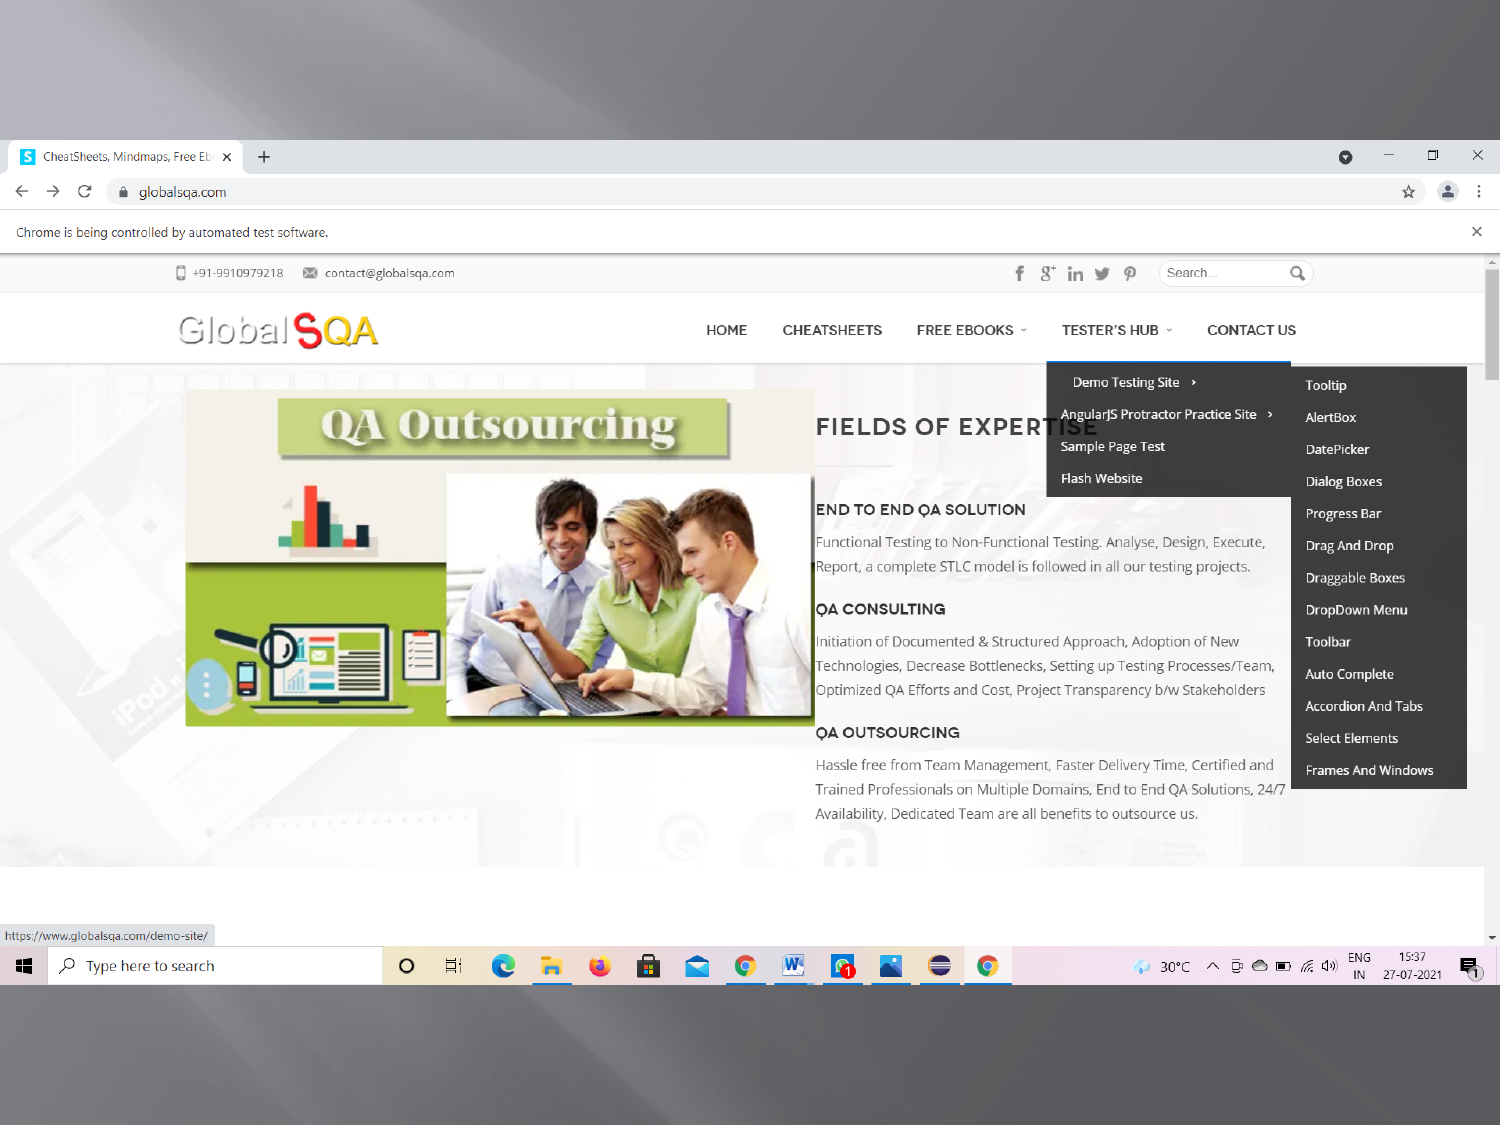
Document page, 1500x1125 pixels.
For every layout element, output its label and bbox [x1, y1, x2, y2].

picture [0, 140, 1500, 985]
